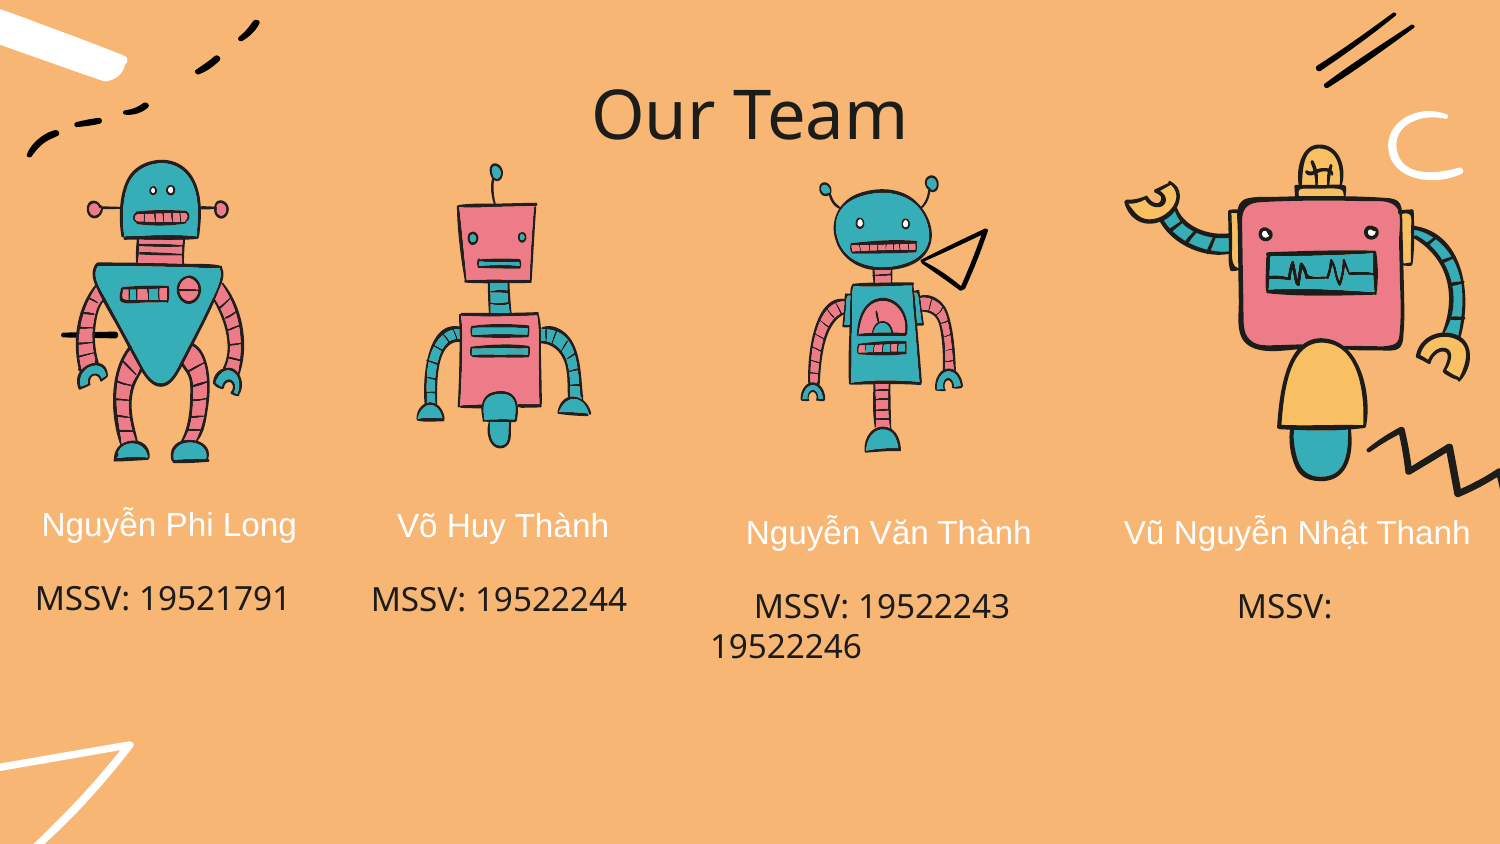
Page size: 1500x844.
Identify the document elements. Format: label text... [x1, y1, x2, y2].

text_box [416, 163, 592, 449]
title Our Team [118, 55, 1382, 144]
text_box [800, 175, 985, 453]
subtitle MSSV: 19521791 [0, 561, 311, 709]
title Võ Huy Thành [311, 481, 684, 562]
title Nguyễn Văn Thành Vũ Nguyễn Nhật Thanh [684, 477, 1500, 586]
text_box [1124, 144, 1471, 482]
subtitle MSSV: 19522244 [307, 562, 691, 710]
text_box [75, 159, 245, 464]
title Nguyễn Phi Long [0, 479, 361, 561]
subtitle MSSV: 19522243 MSSV: 19522246 [694, 570, 1497, 670]
